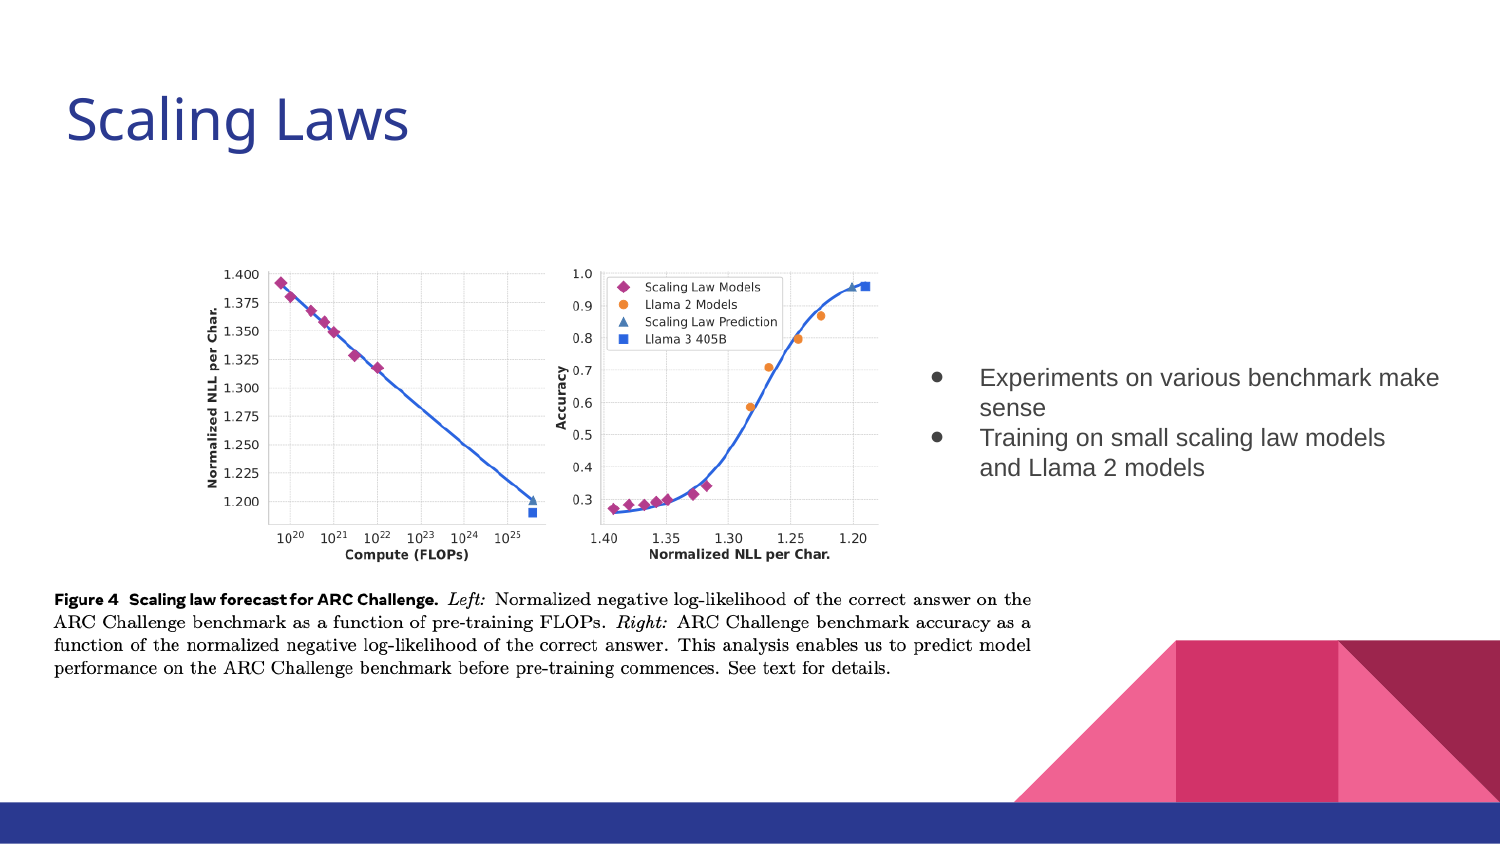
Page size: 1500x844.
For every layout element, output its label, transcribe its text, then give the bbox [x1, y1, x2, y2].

text_box Experiments on various benchmark make sense Training on small scaling law models and Llama 2 models [1056, 346, 1465, 422]
picture [5, 194, 1050, 700]
title Scaling Laws [51, 67, 1449, 167]
